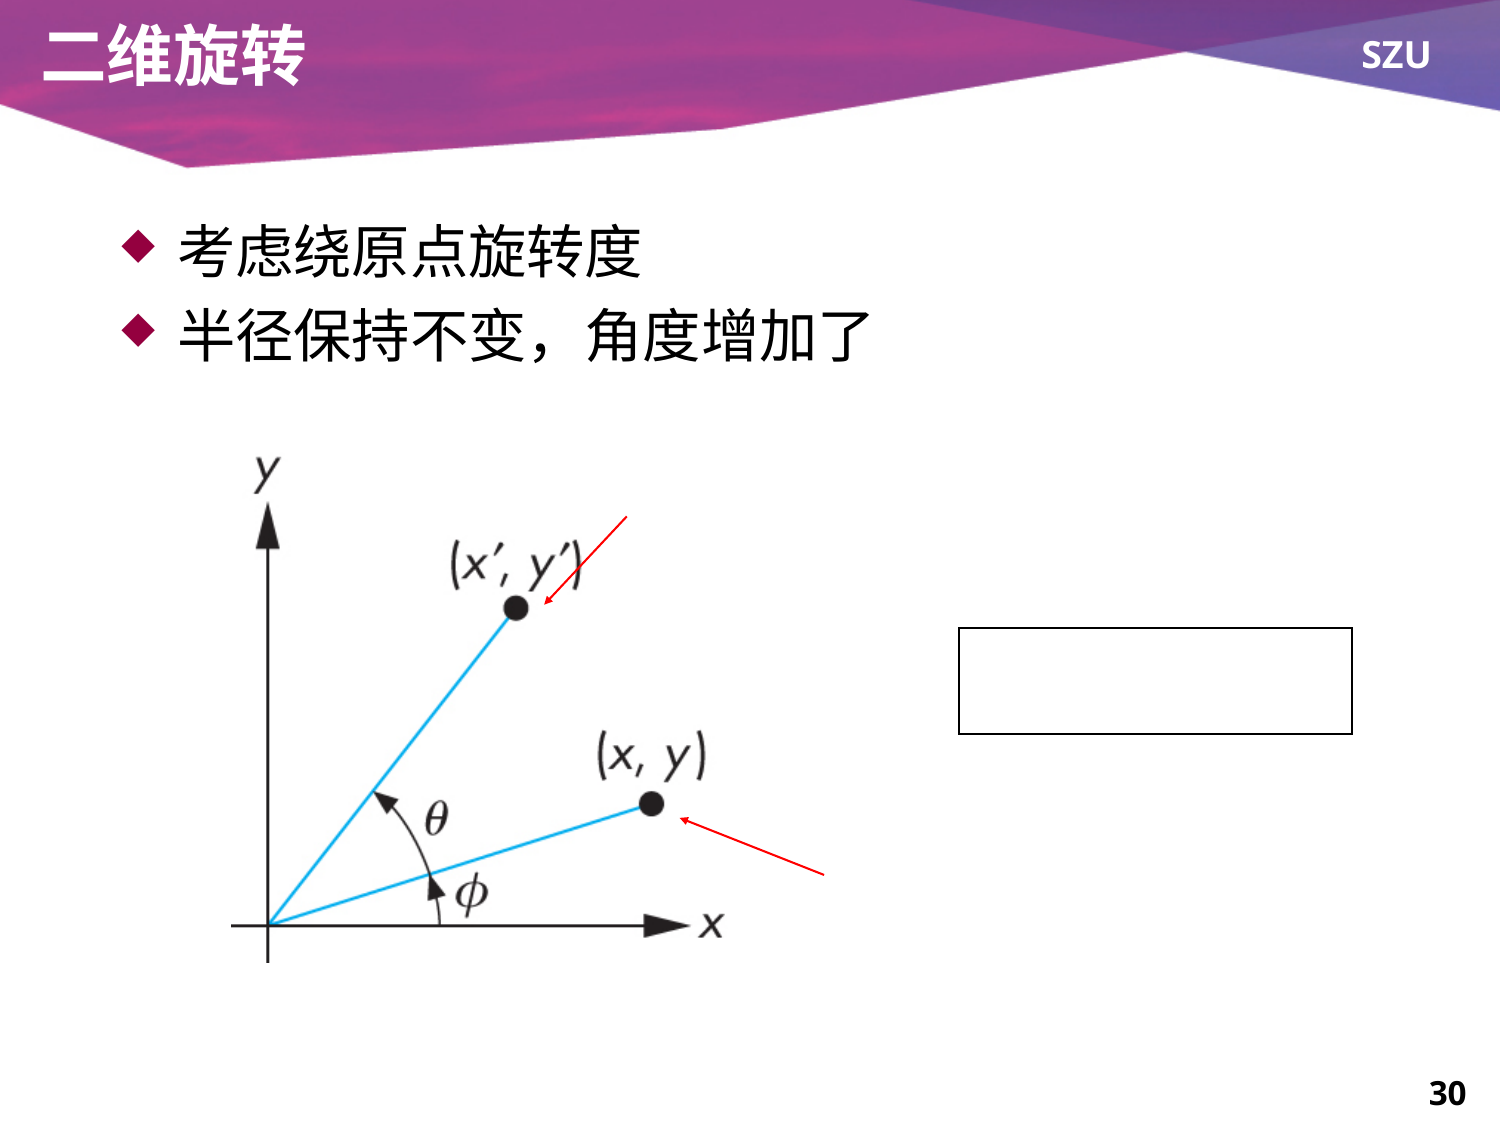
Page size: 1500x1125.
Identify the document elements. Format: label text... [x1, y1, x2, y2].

picture [0, 0, 1500, 1125]
title 二维旋转 [25, 15, 1320, 104]
slide_number 30 [1384, 1065, 1500, 1125]
